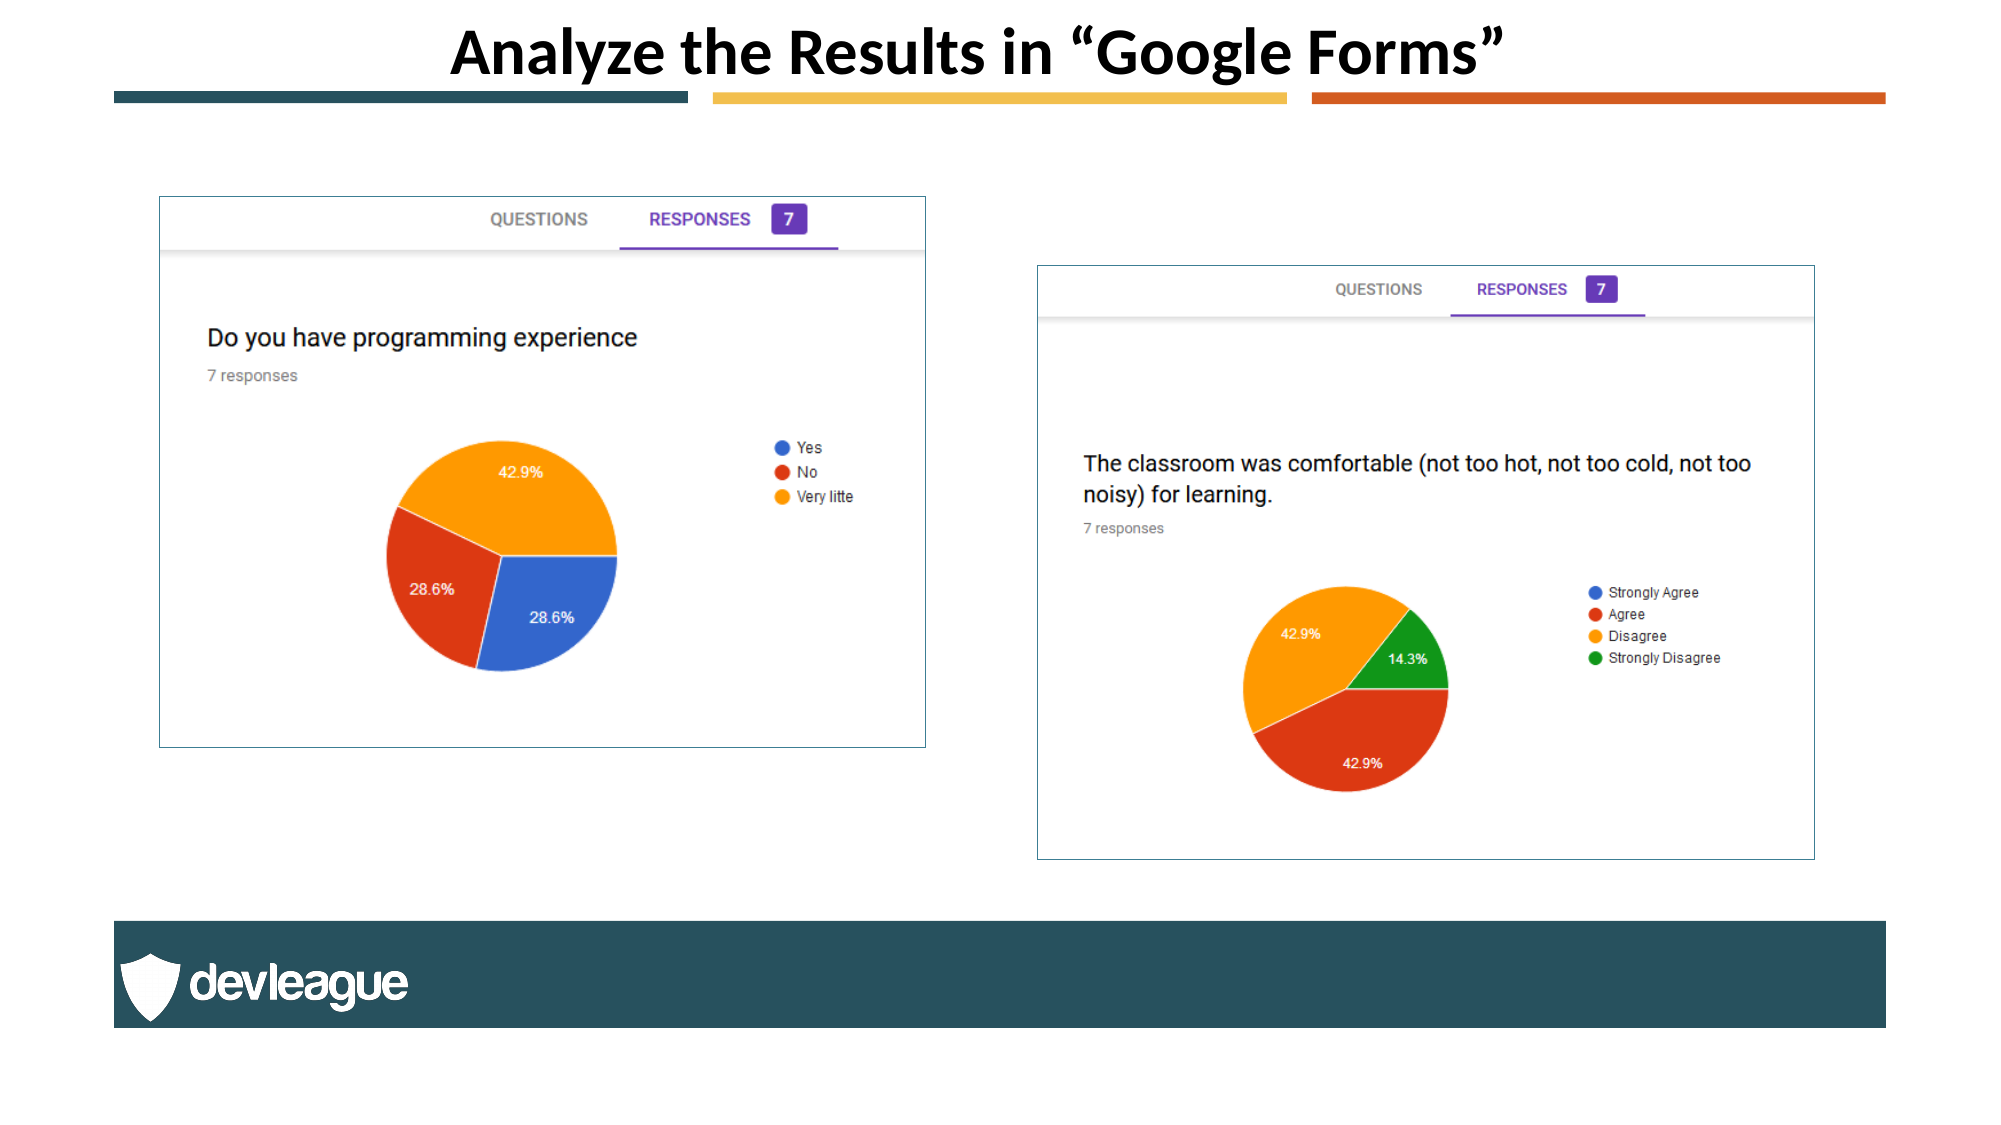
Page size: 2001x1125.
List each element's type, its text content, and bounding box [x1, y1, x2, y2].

text_box [1311, 91, 1887, 105]
text_box [712, 95, 1288, 105]
text_box Analyze the Results in “Google Forms” [435, 0, 1524, 95]
text_box [113, 920, 1887, 1029]
text_box [113, 90, 689, 104]
picture [159, 196, 926, 748]
picture [1037, 264, 1815, 860]
picture [120, 953, 412, 1022]
